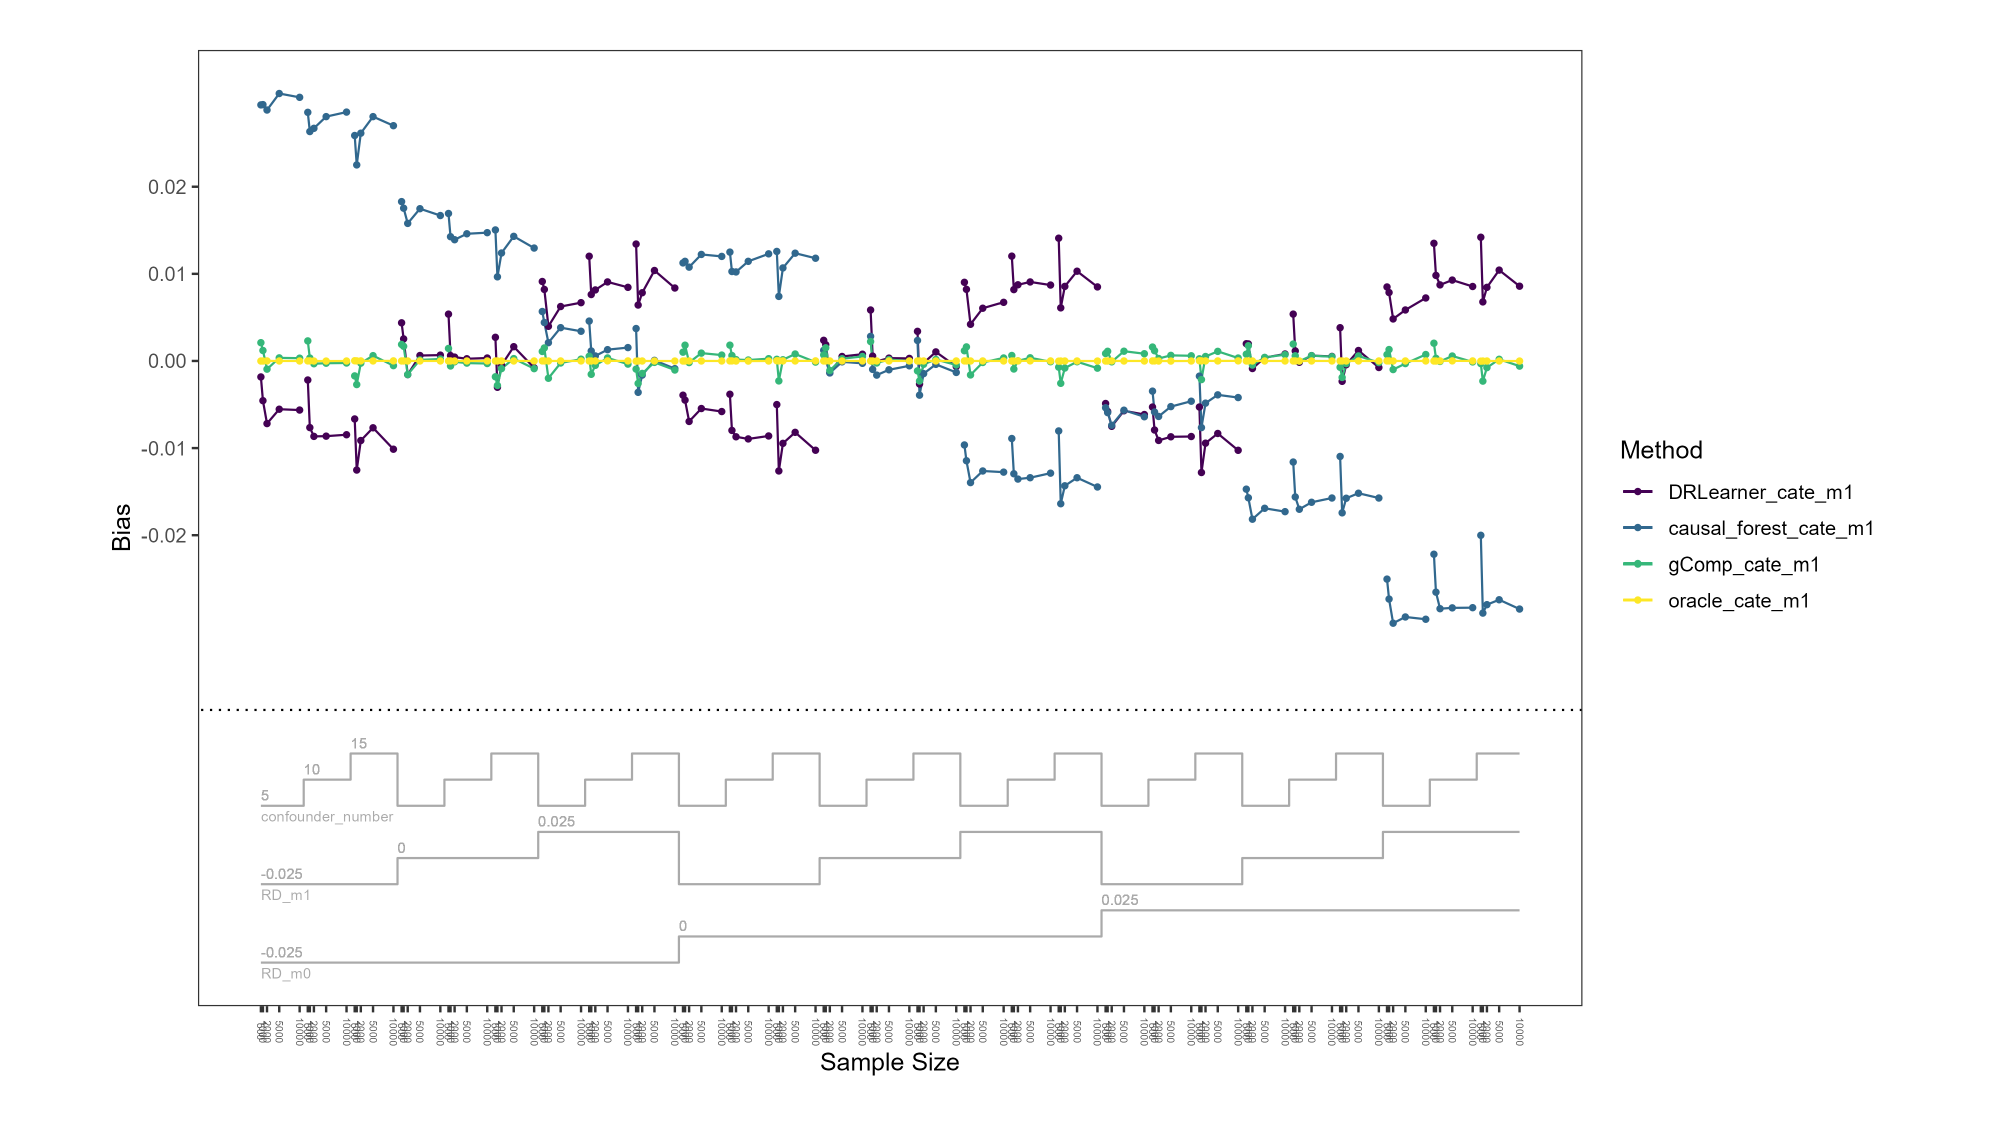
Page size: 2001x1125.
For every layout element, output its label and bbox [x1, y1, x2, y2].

picture [99, 37, 1900, 1088]
